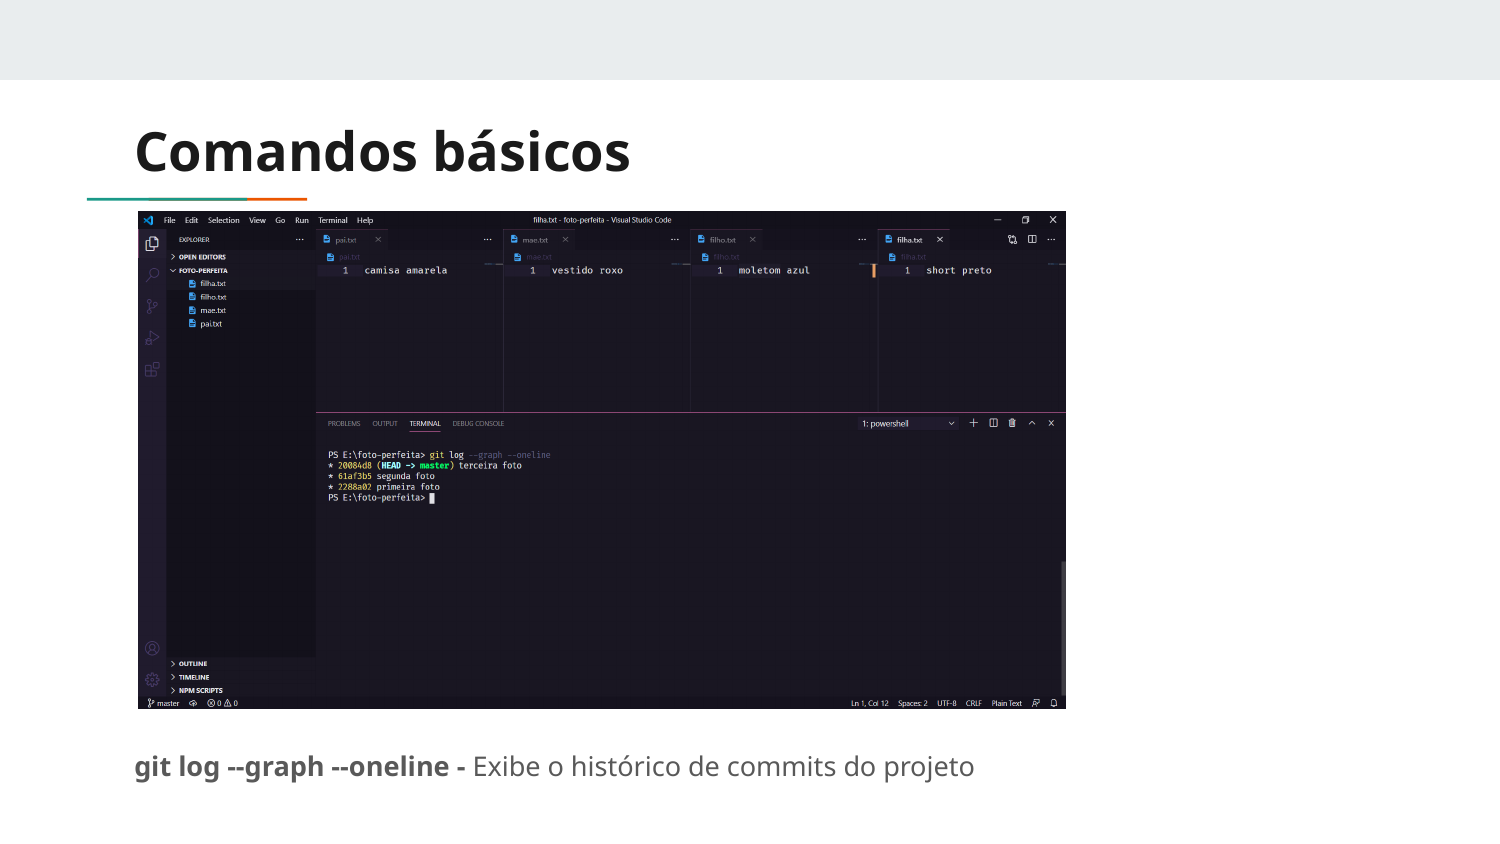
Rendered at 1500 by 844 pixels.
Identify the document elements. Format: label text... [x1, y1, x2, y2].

title Comandos básicos [119, 102, 1381, 191]
picture [138, 210, 1066, 709]
list git log --graph --oneline - Exibe o histórico de commits do projeto [119, 729, 1381, 842]
